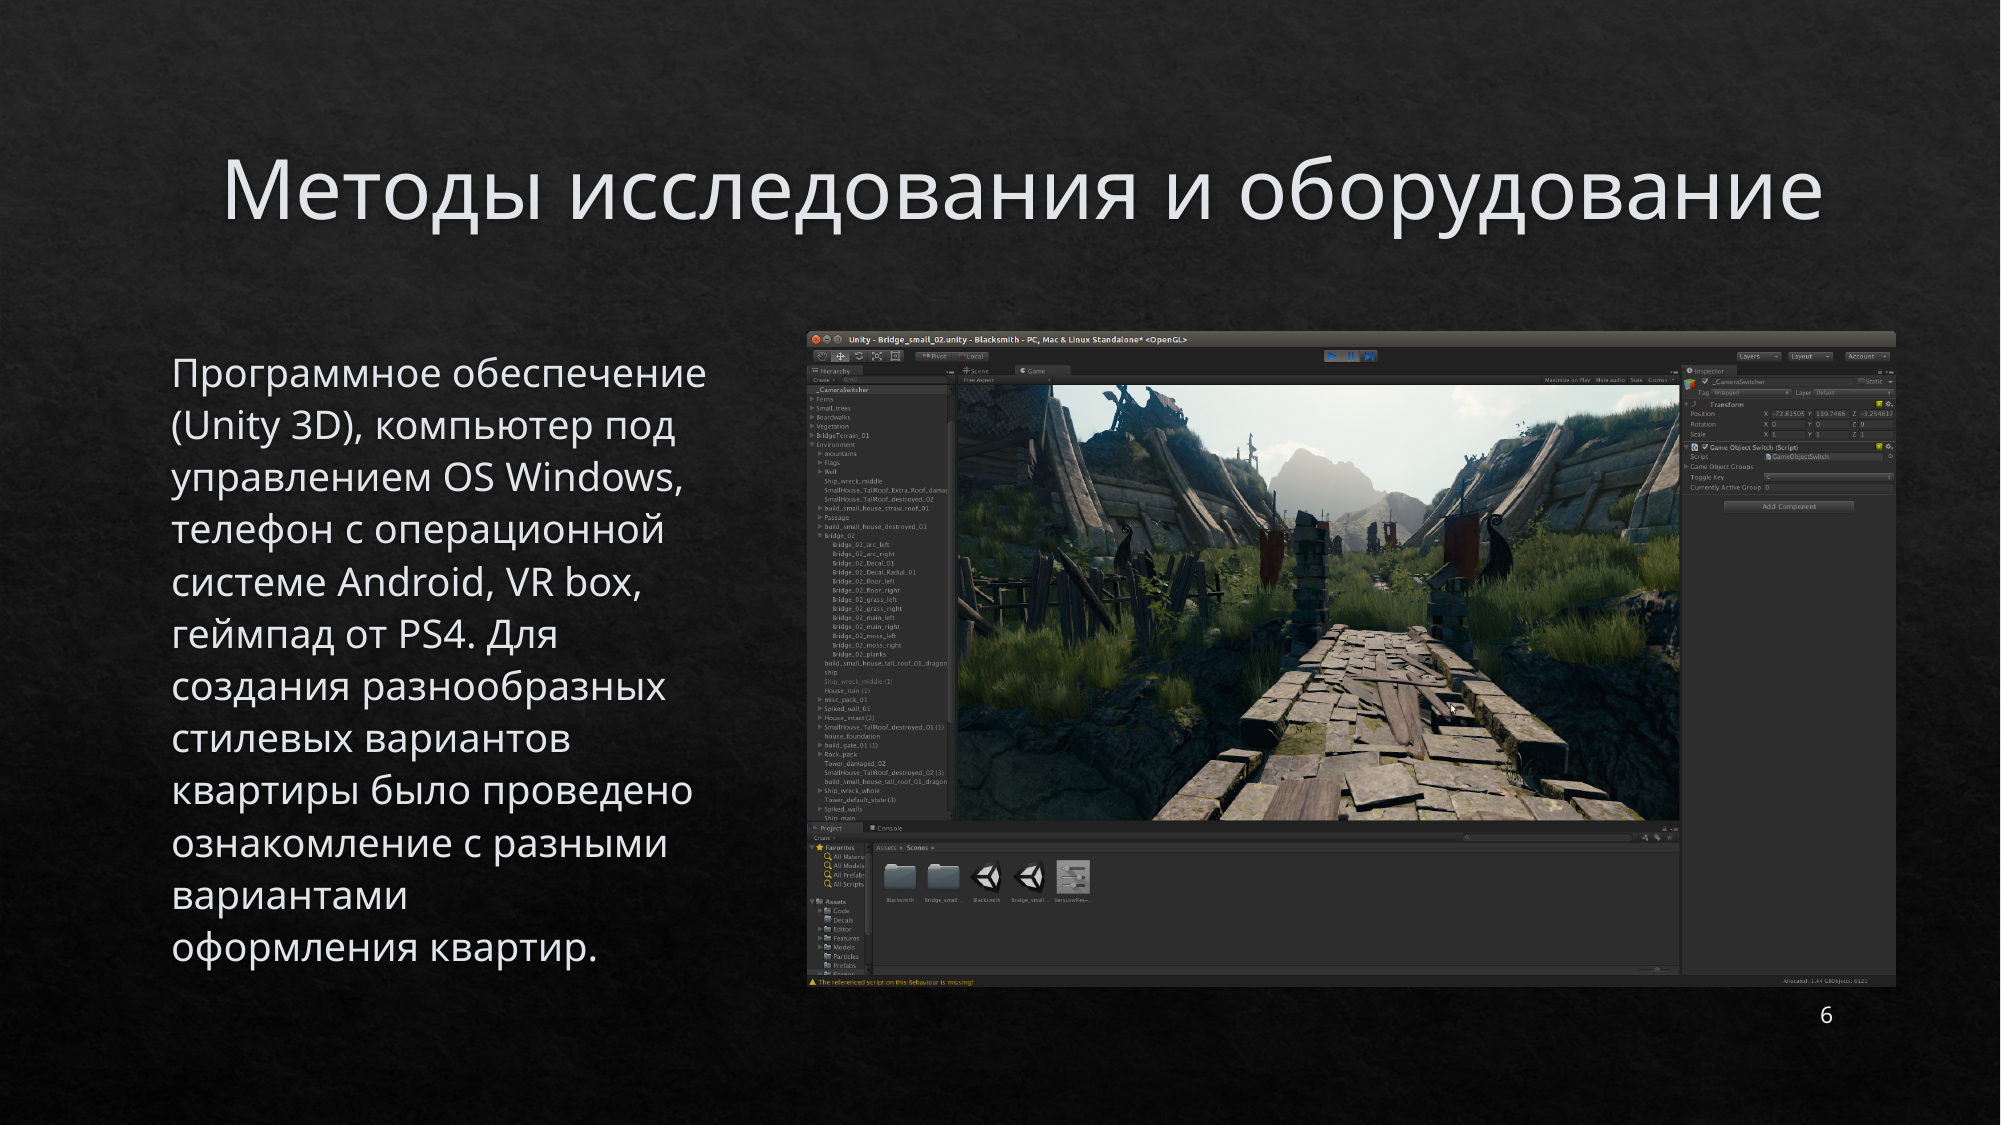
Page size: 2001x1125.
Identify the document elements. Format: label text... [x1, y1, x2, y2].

title Методы исследования и оборудование [149, 93, 1897, 293]
picture [807, 330, 1897, 987]
slide_number 6 [1724, 998, 1849, 1045]
list Программное обеспечение (Unity 3D), компьютер под управлением OS Windows, телефон с операционной системе Android, VR box, геймпад от PS4. Для создания разнообразных стилевых вариантов квартиры было проведено ознакомление с разными вариантами оформления квартир. [149, 335, 746, 983]
text_box [0, 0, 2000, 1125]
